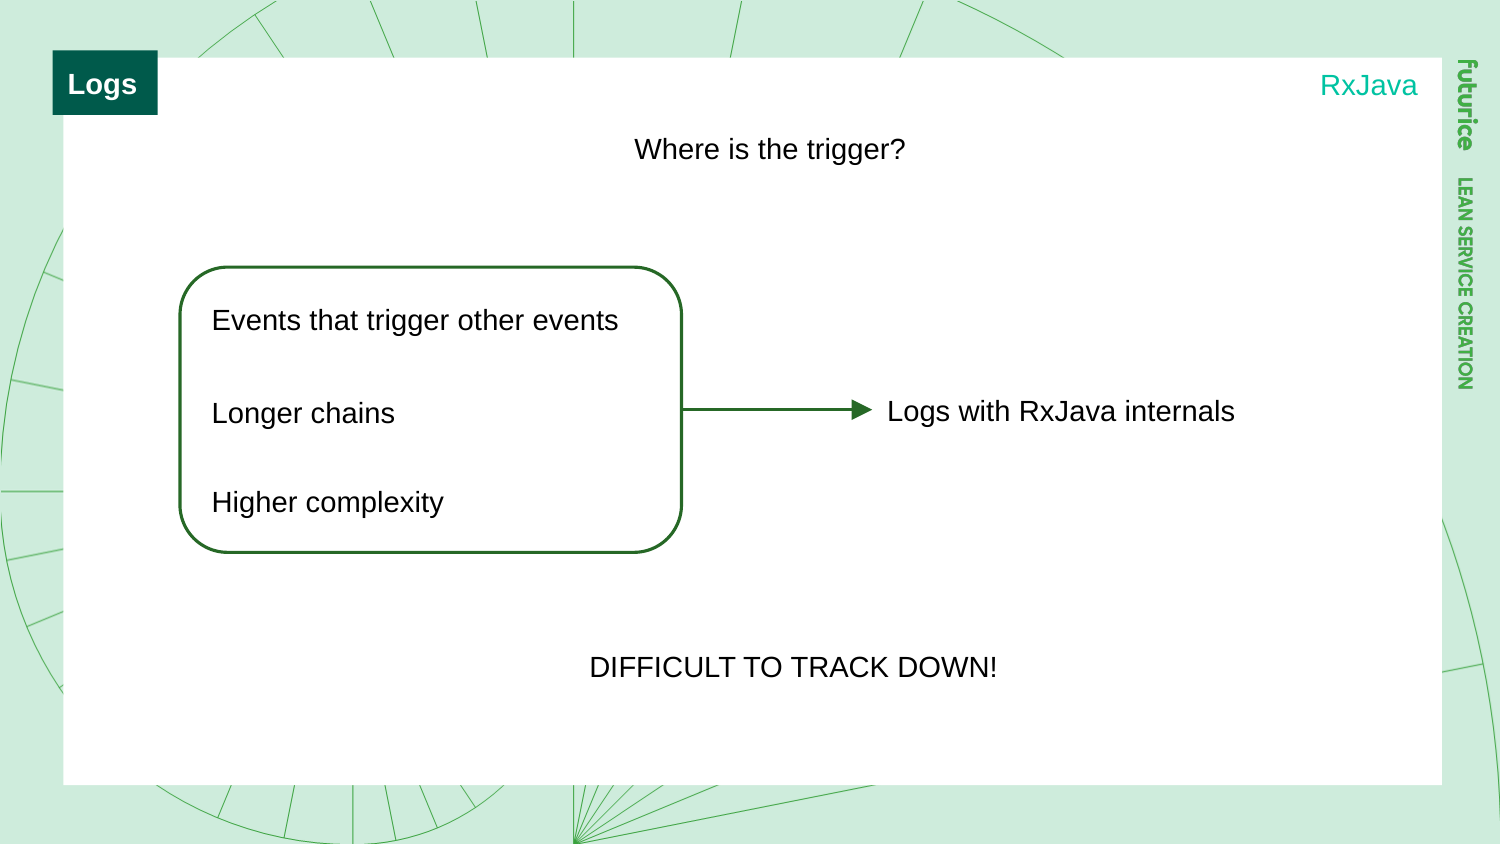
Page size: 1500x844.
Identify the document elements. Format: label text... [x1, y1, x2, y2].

text_box [179, 267, 682, 553]
text_box Logs [52, 50, 158, 115]
text_box [465, 115, 1012, 199]
picture [0, 0, 1500, 844]
text_box Higher complexity [196, 468, 467, 534]
text_box DIFFICULT TO TRACK DOWN! [574, 633, 1037, 694]
text_box RxJava [1305, 59, 1433, 109]
text_box Logs with RxJava internals [872, 377, 1259, 443]
text_box Longer chains [196, 379, 423, 440]
text_box Where is the trigger? [619, 114, 935, 172]
text_box Events that trigger other events [196, 286, 665, 351]
